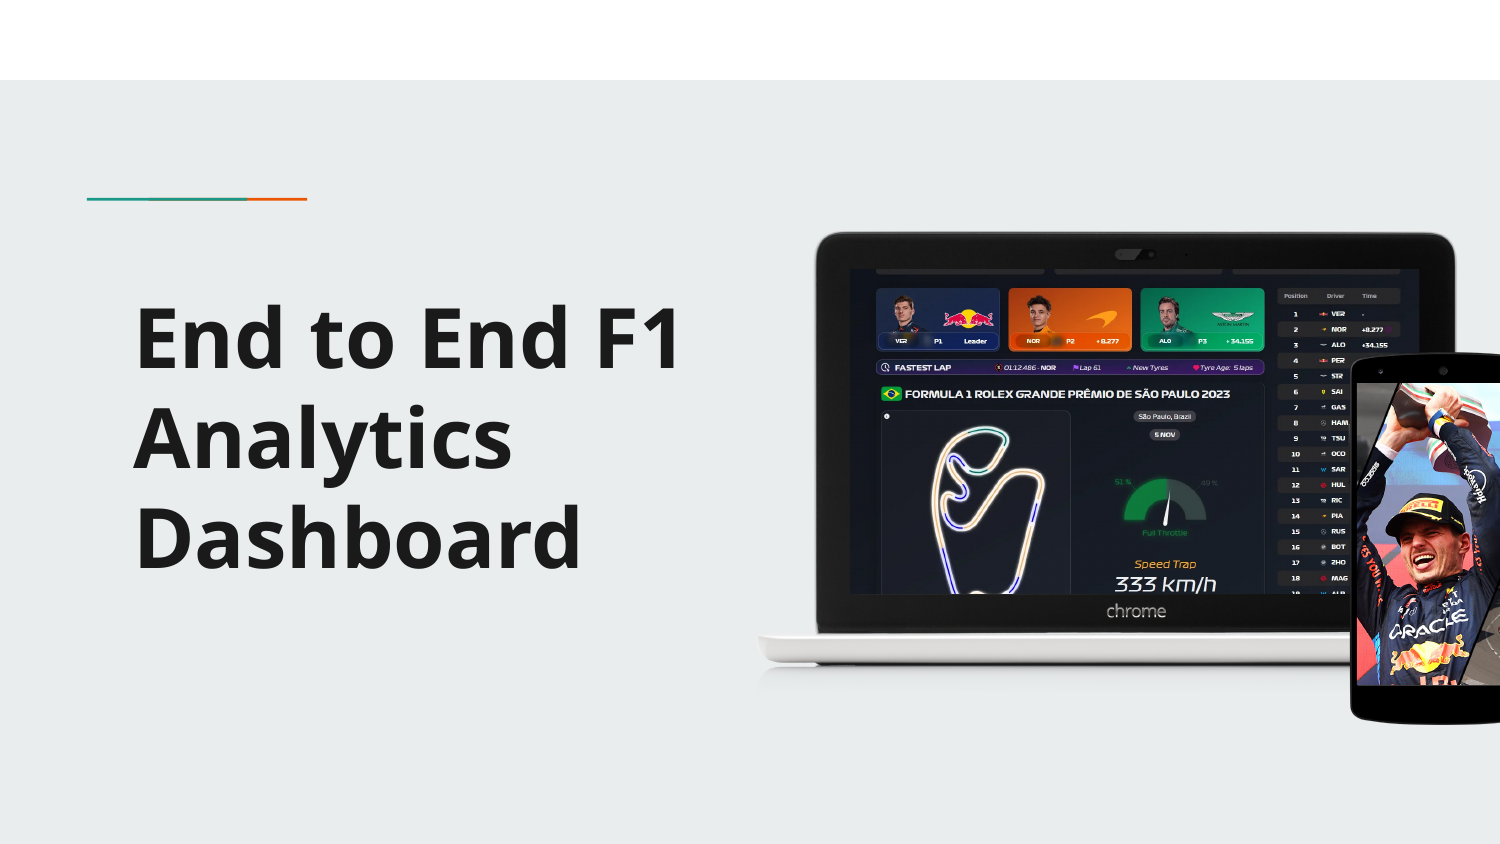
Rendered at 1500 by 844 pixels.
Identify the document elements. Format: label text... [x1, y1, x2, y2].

title End to End F1 Analytics Dashboard [118, 269, 750, 594]
picture [755, 229, 1500, 725]
